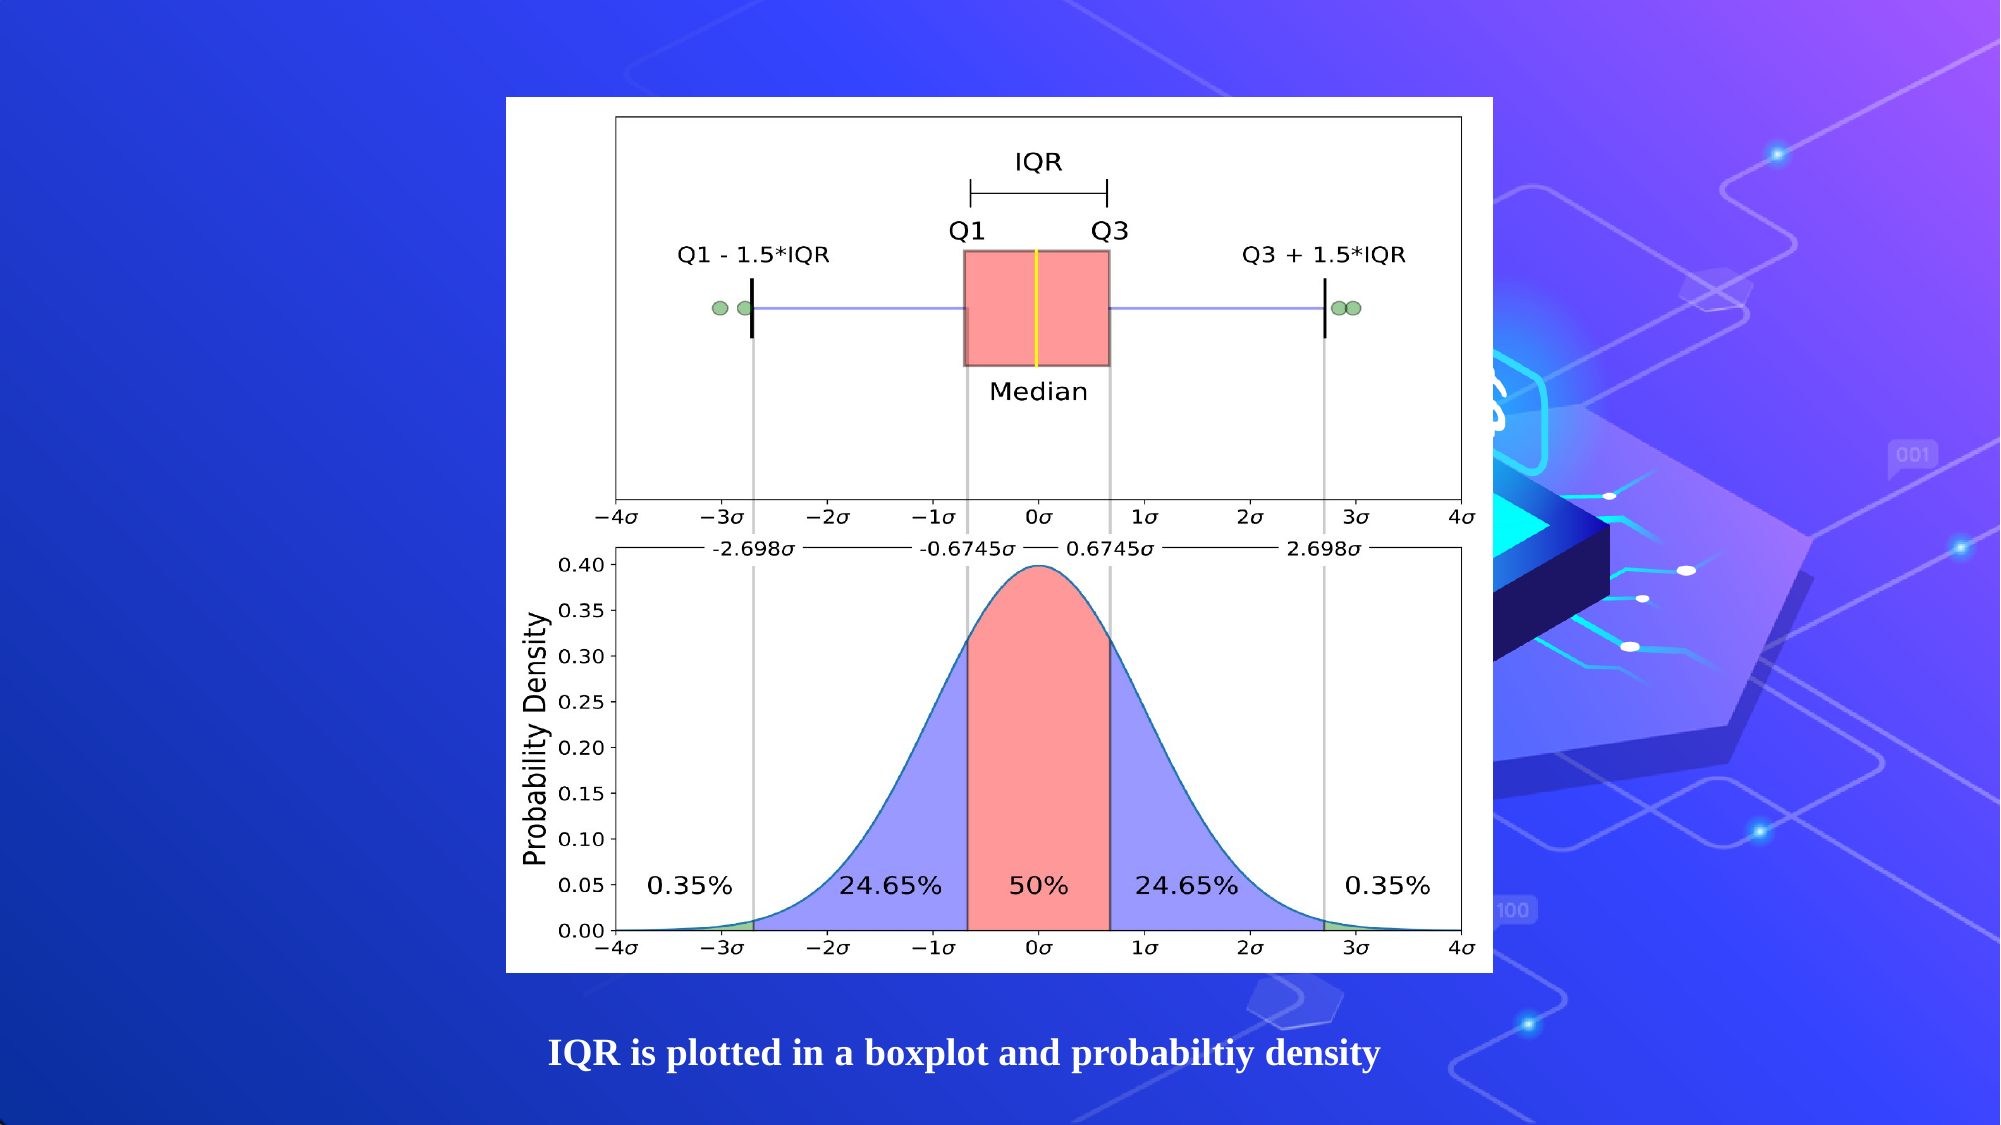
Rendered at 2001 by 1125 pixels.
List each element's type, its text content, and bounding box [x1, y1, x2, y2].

picture [0, 0, 2000, 1125]
text_box IQR is plotted in a boxplot and probabiltiy density [545, 1024, 1388, 1073]
